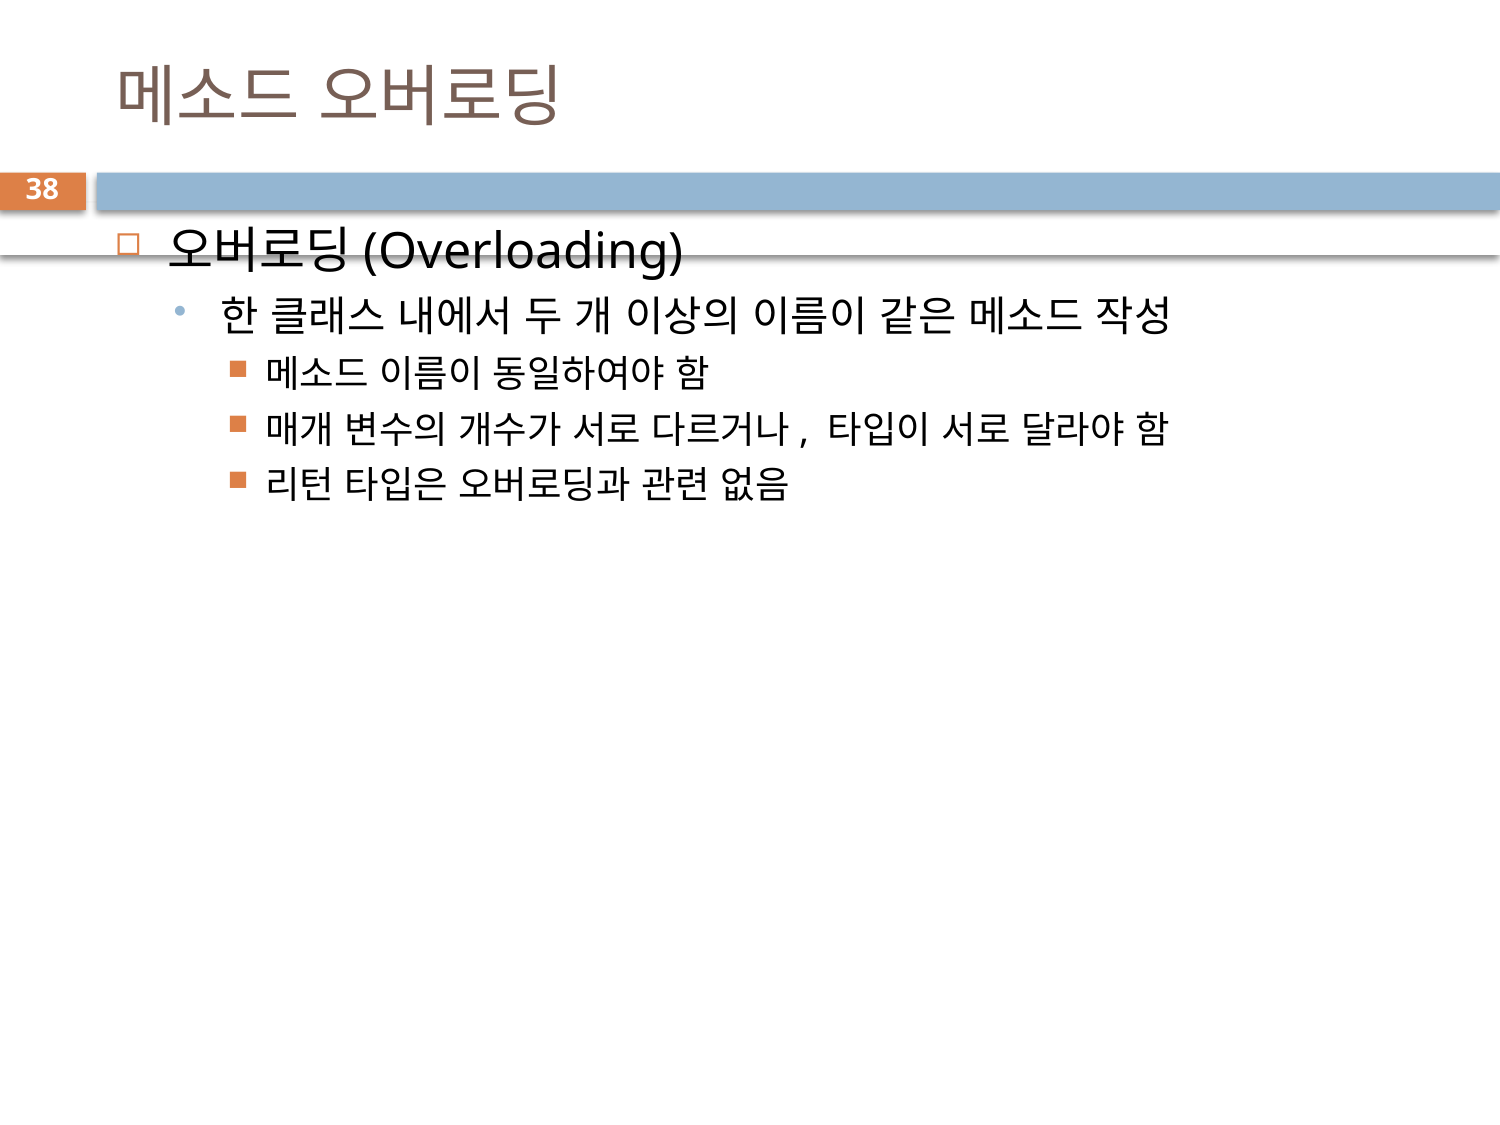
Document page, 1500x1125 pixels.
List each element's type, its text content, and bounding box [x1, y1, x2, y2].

slide_number 38 [0, 170, 87, 211]
list 오버로딩(Overloading) 한 클래스 내에서 두 개 이상의 이름이 같은 메소드 작성 메소드 이름이 동일하여야 함 매개 변수의 개수가 서로 다르거나, 타입이 서로 달라야 함 리턴 타입은 오버로딩과 관련 없음 [100, 210, 1438, 598]
title 메소드 오버로딩 [100, 37, 1438, 149]
